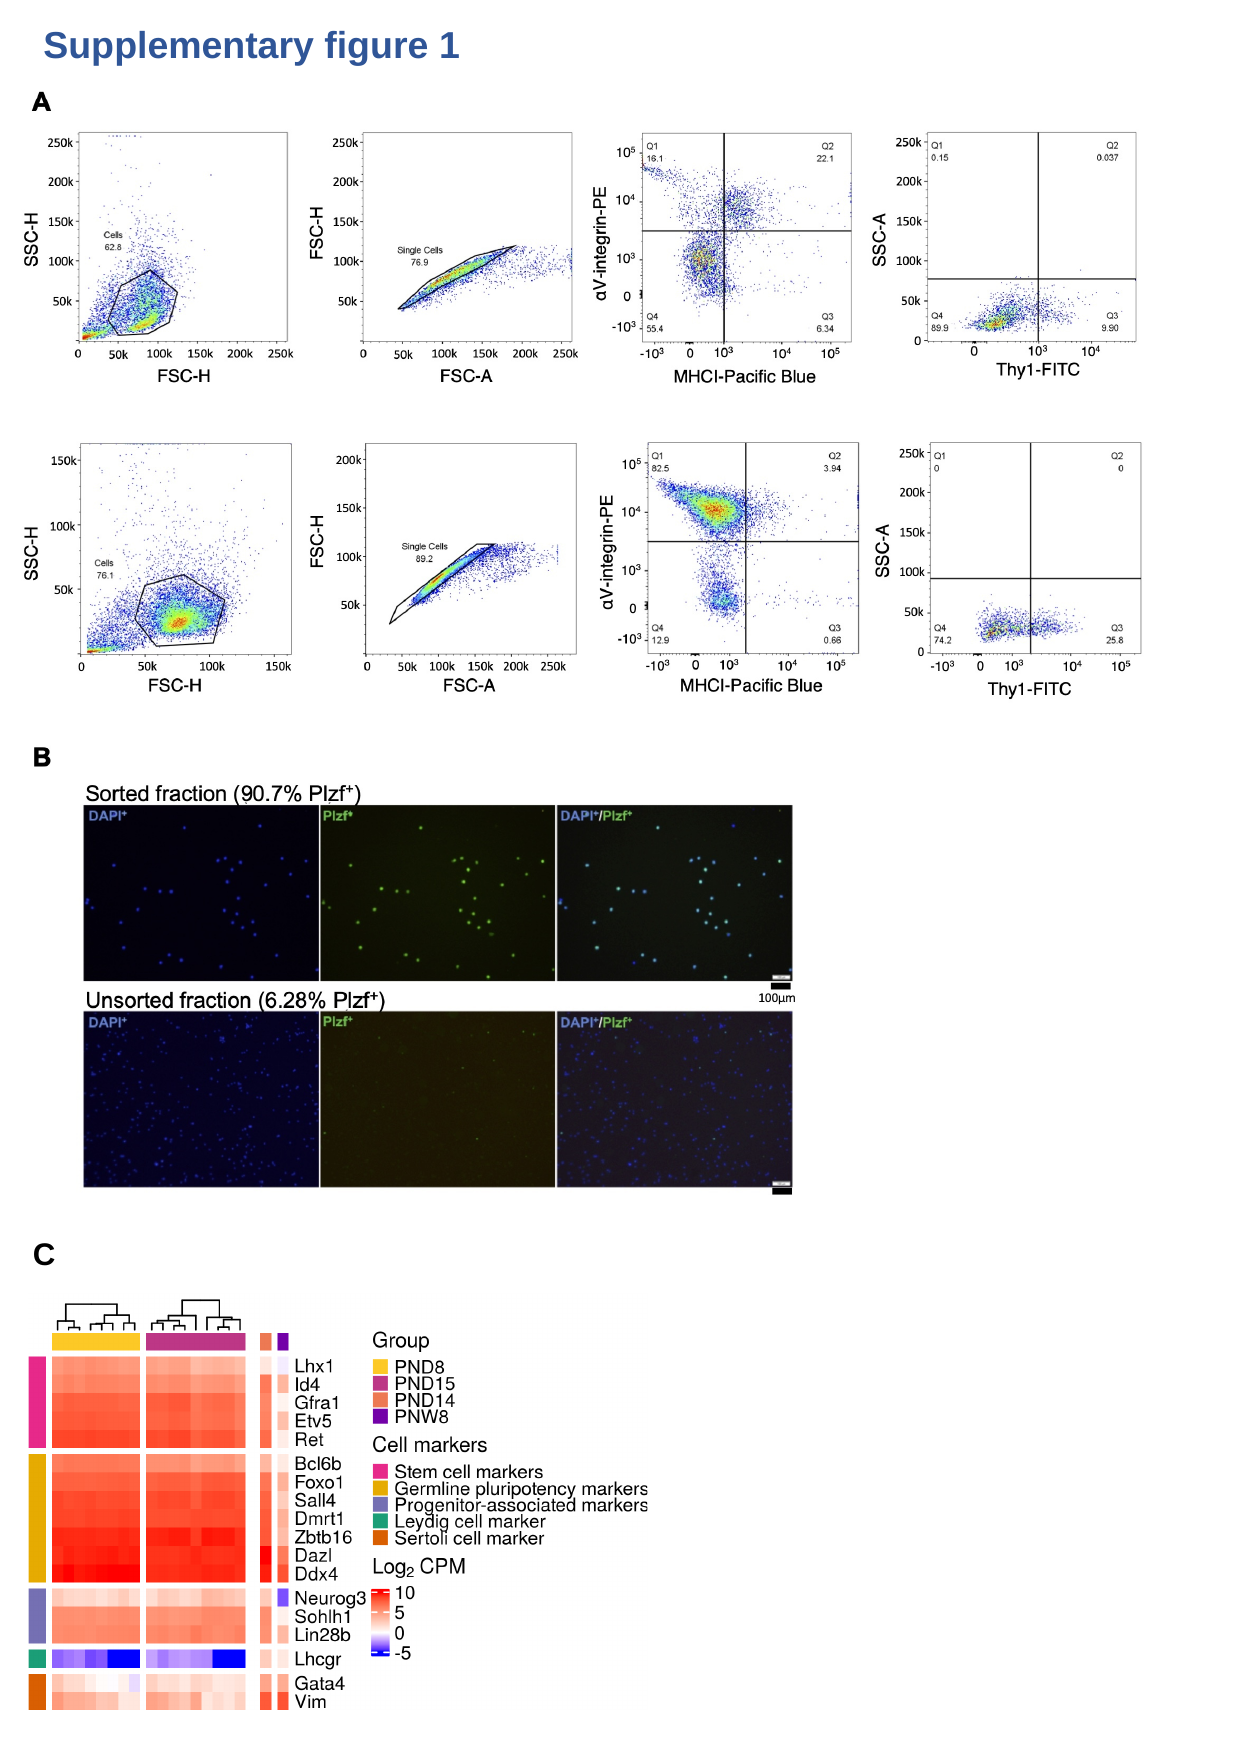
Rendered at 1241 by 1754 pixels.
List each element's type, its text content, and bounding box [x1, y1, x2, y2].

text_box C [18, 1226, 71, 1280]
picture [28, 1293, 648, 1710]
picture [17, 87, 1149, 1195]
text_box Supplementary figure 1 [28, 13, 510, 74]
